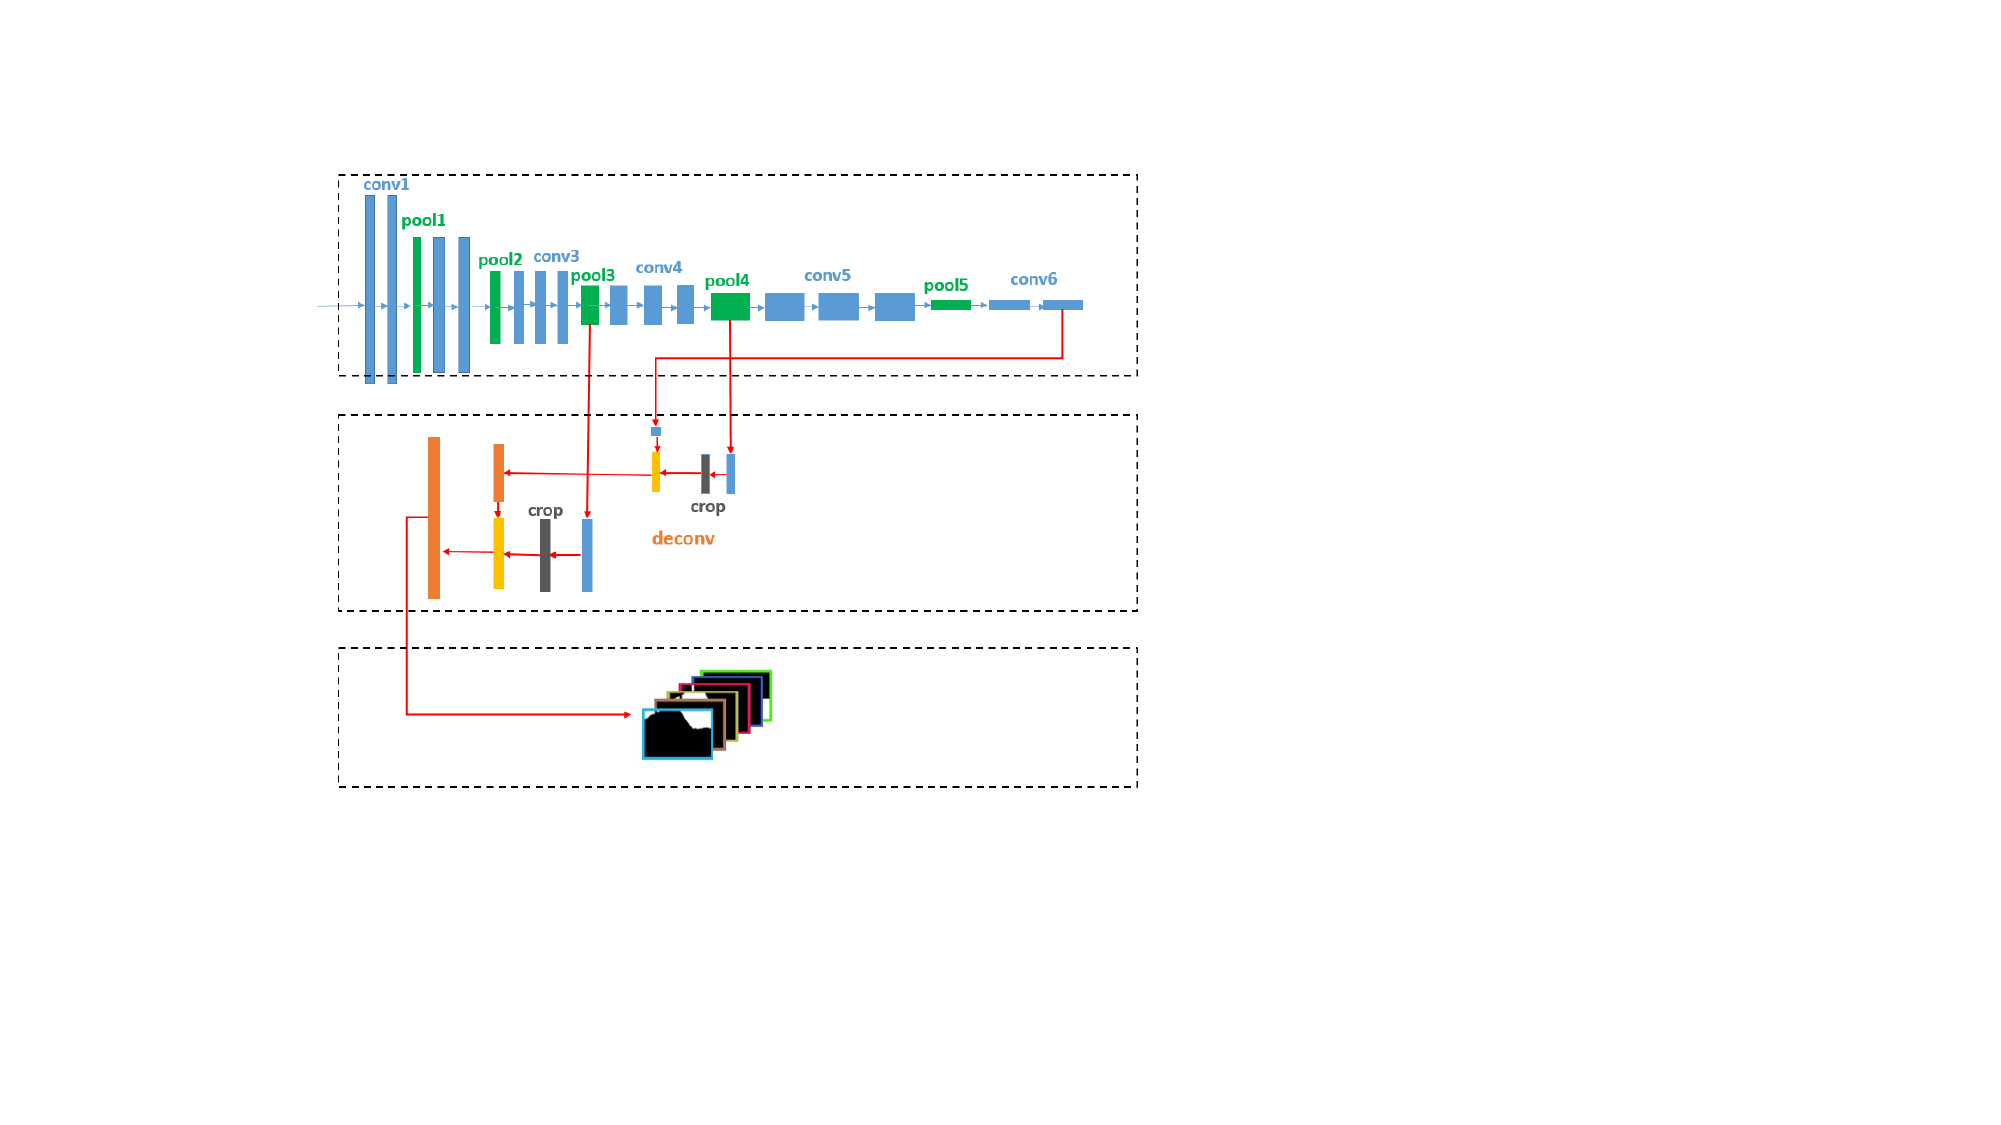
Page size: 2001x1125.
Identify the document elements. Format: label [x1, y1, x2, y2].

picture [317, 166, 1179, 791]
